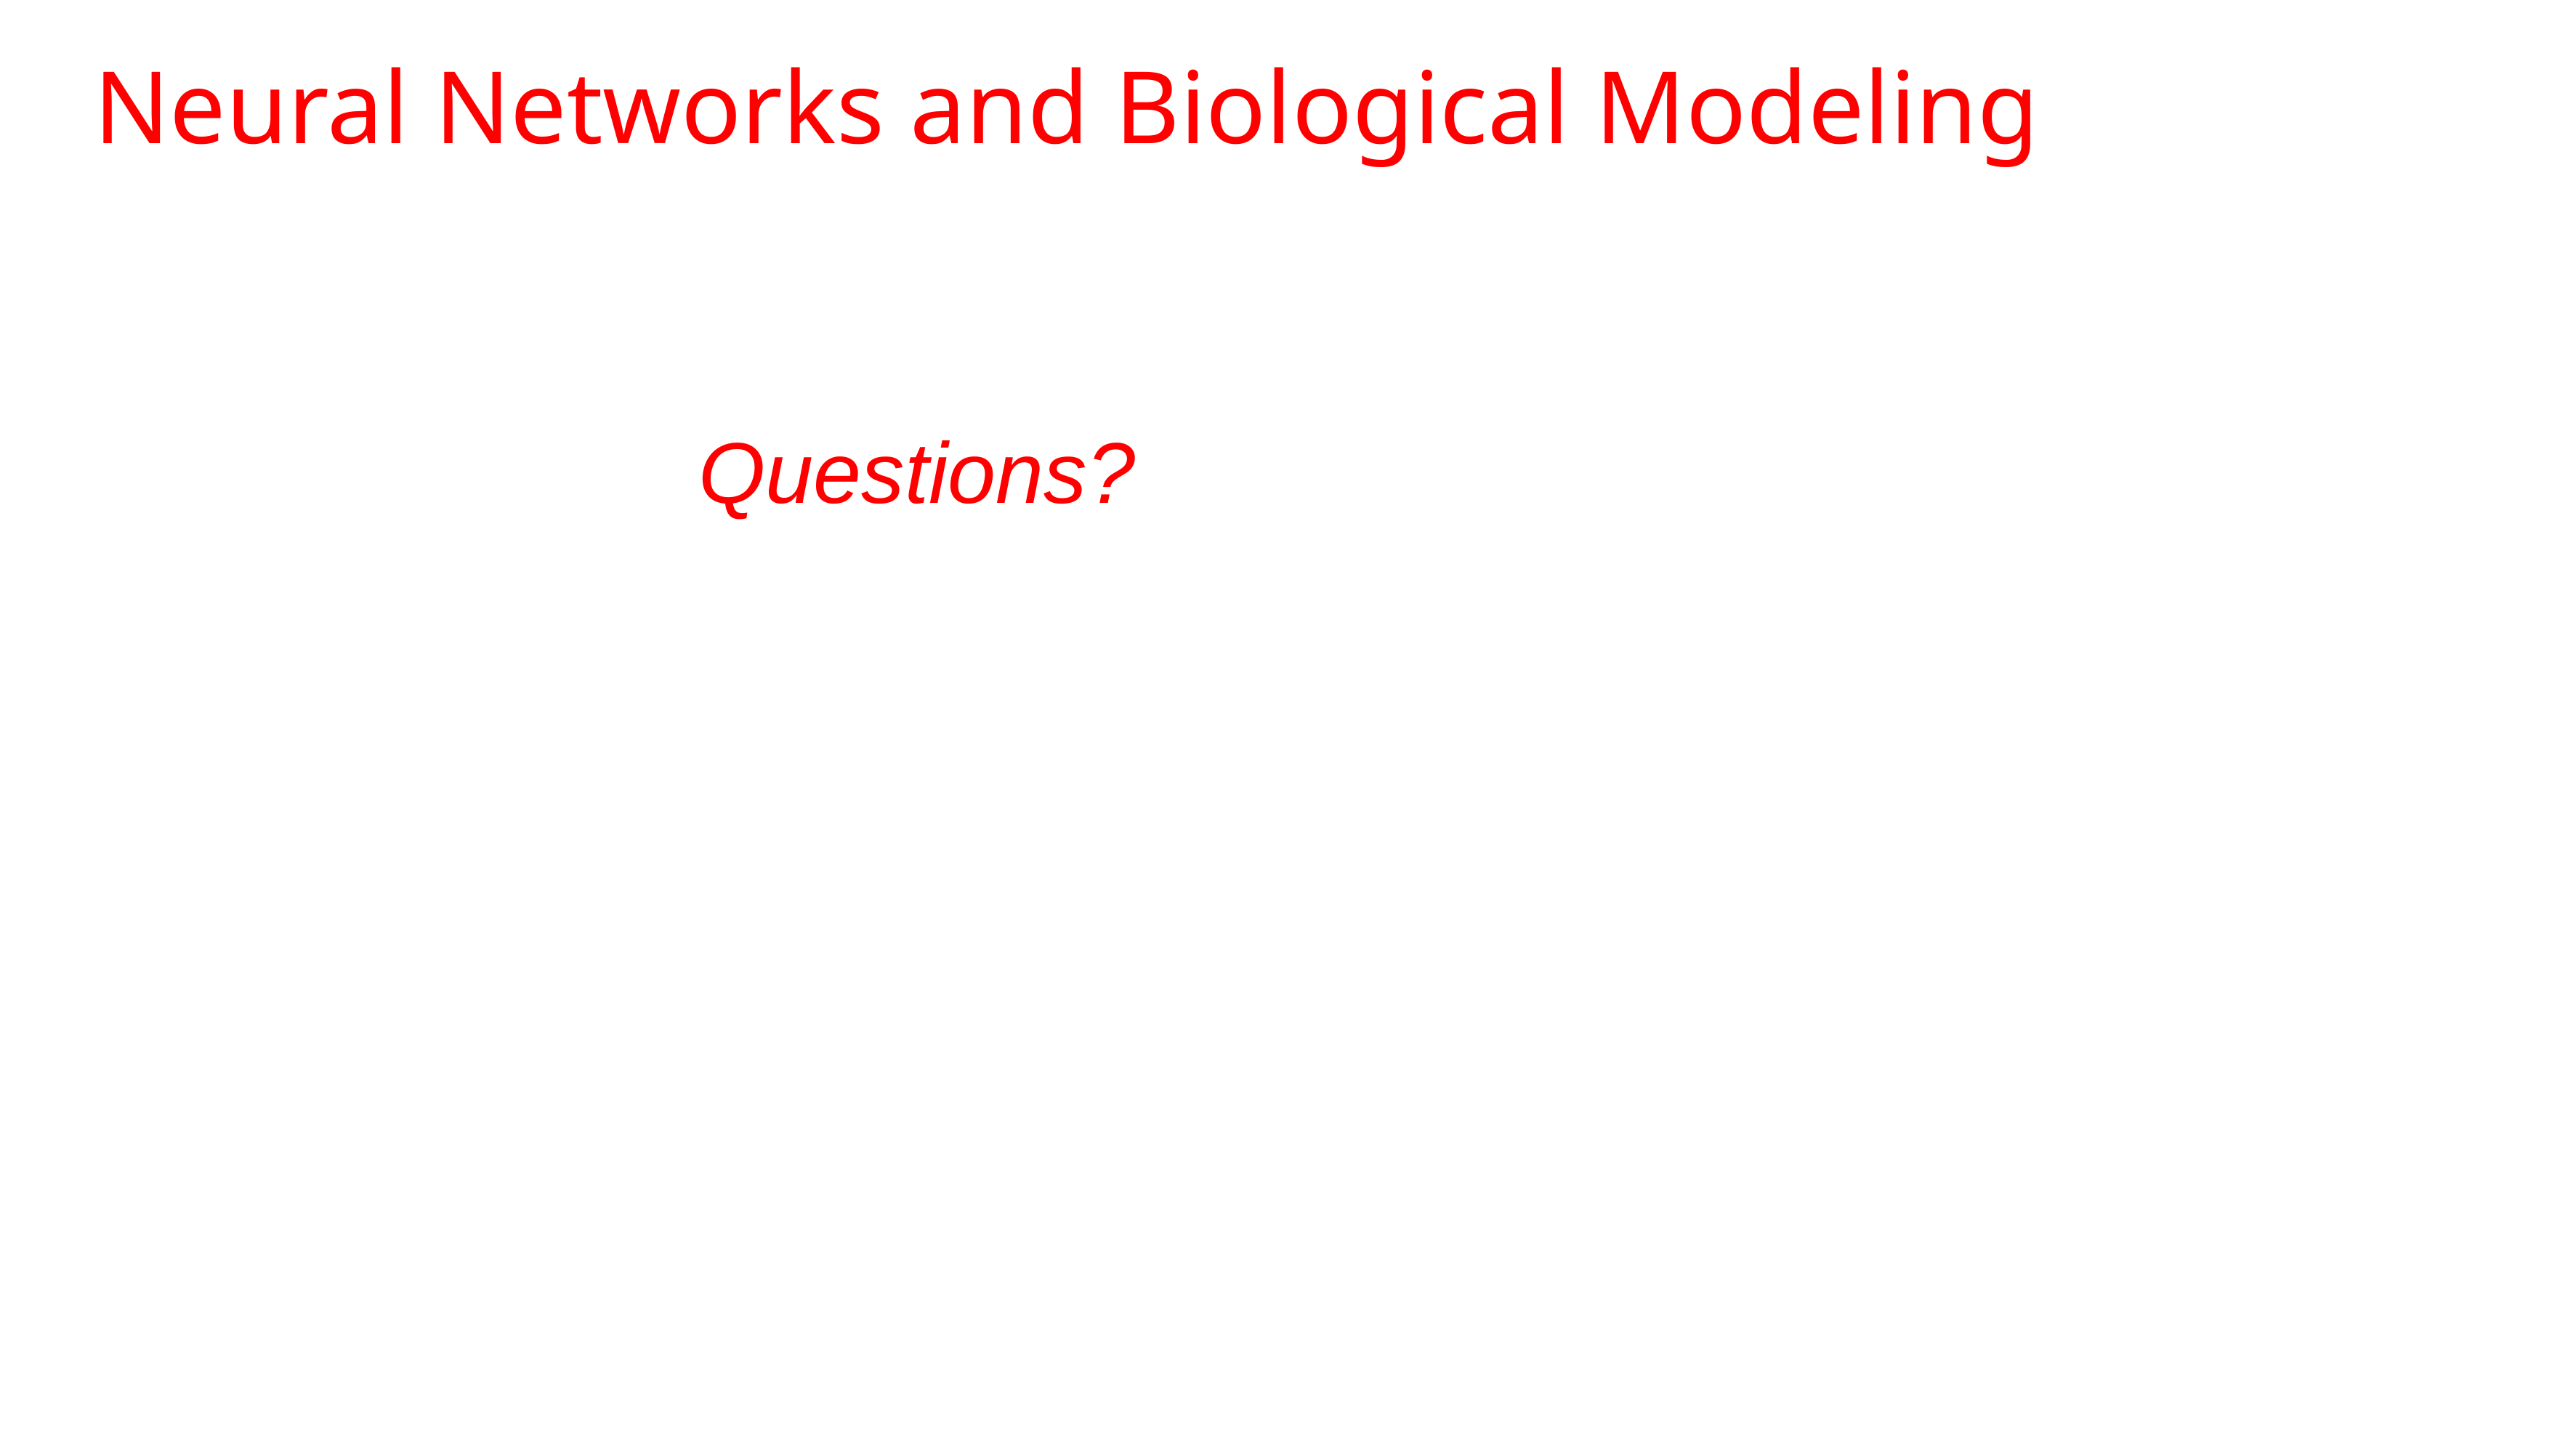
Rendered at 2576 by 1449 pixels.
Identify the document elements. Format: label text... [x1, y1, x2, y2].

title Neural Networks and Biological Modeling [83, 39, 2570, 214]
text_box Questions? [687, 411, 1147, 526]
